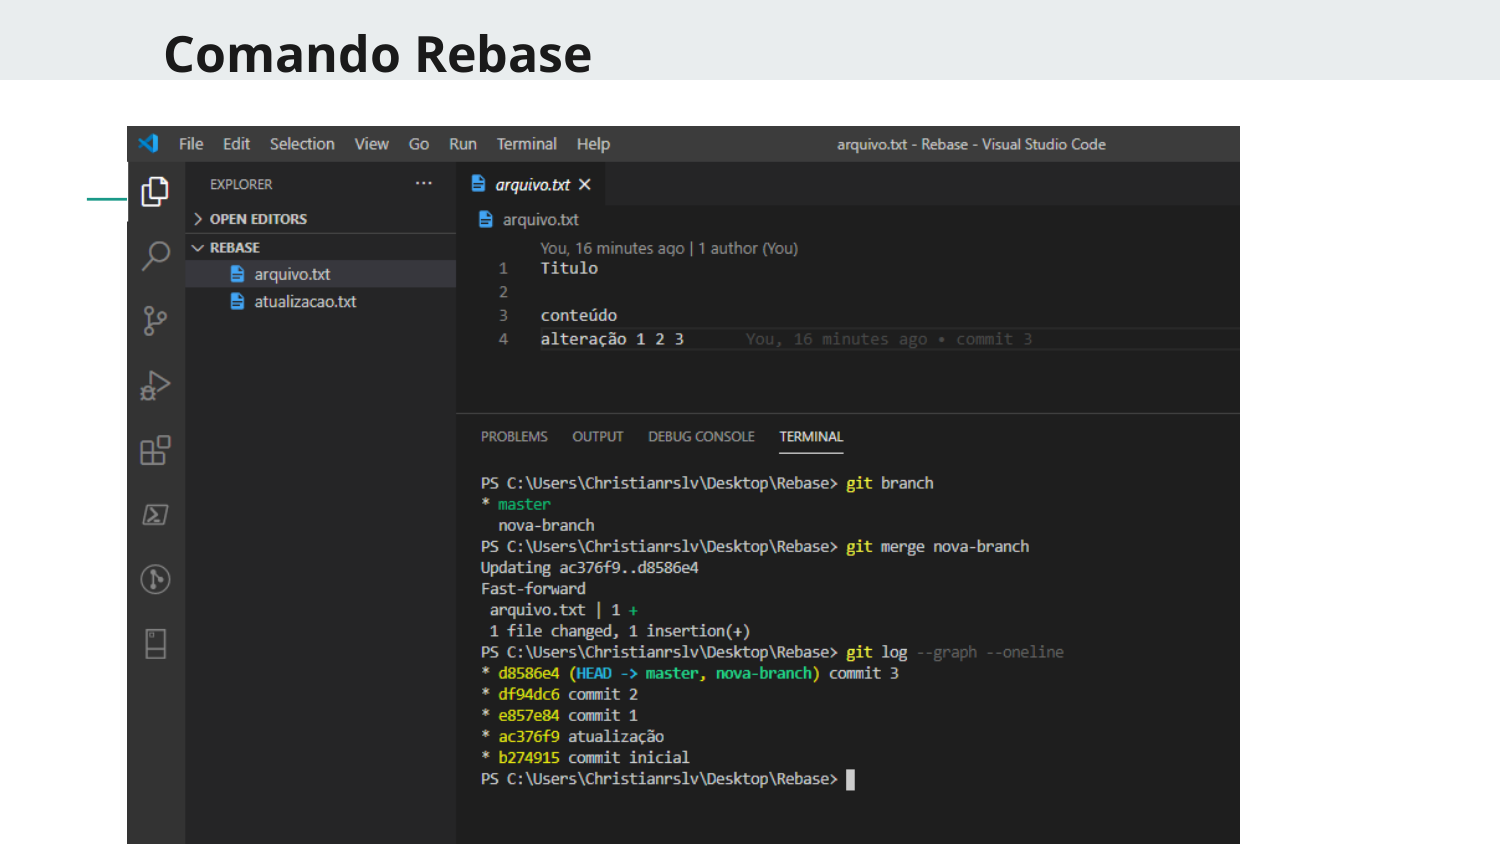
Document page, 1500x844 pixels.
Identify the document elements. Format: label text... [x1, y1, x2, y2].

title Comando Rebase [148, 7, 1411, 96]
picture [126, 125, 1240, 844]
